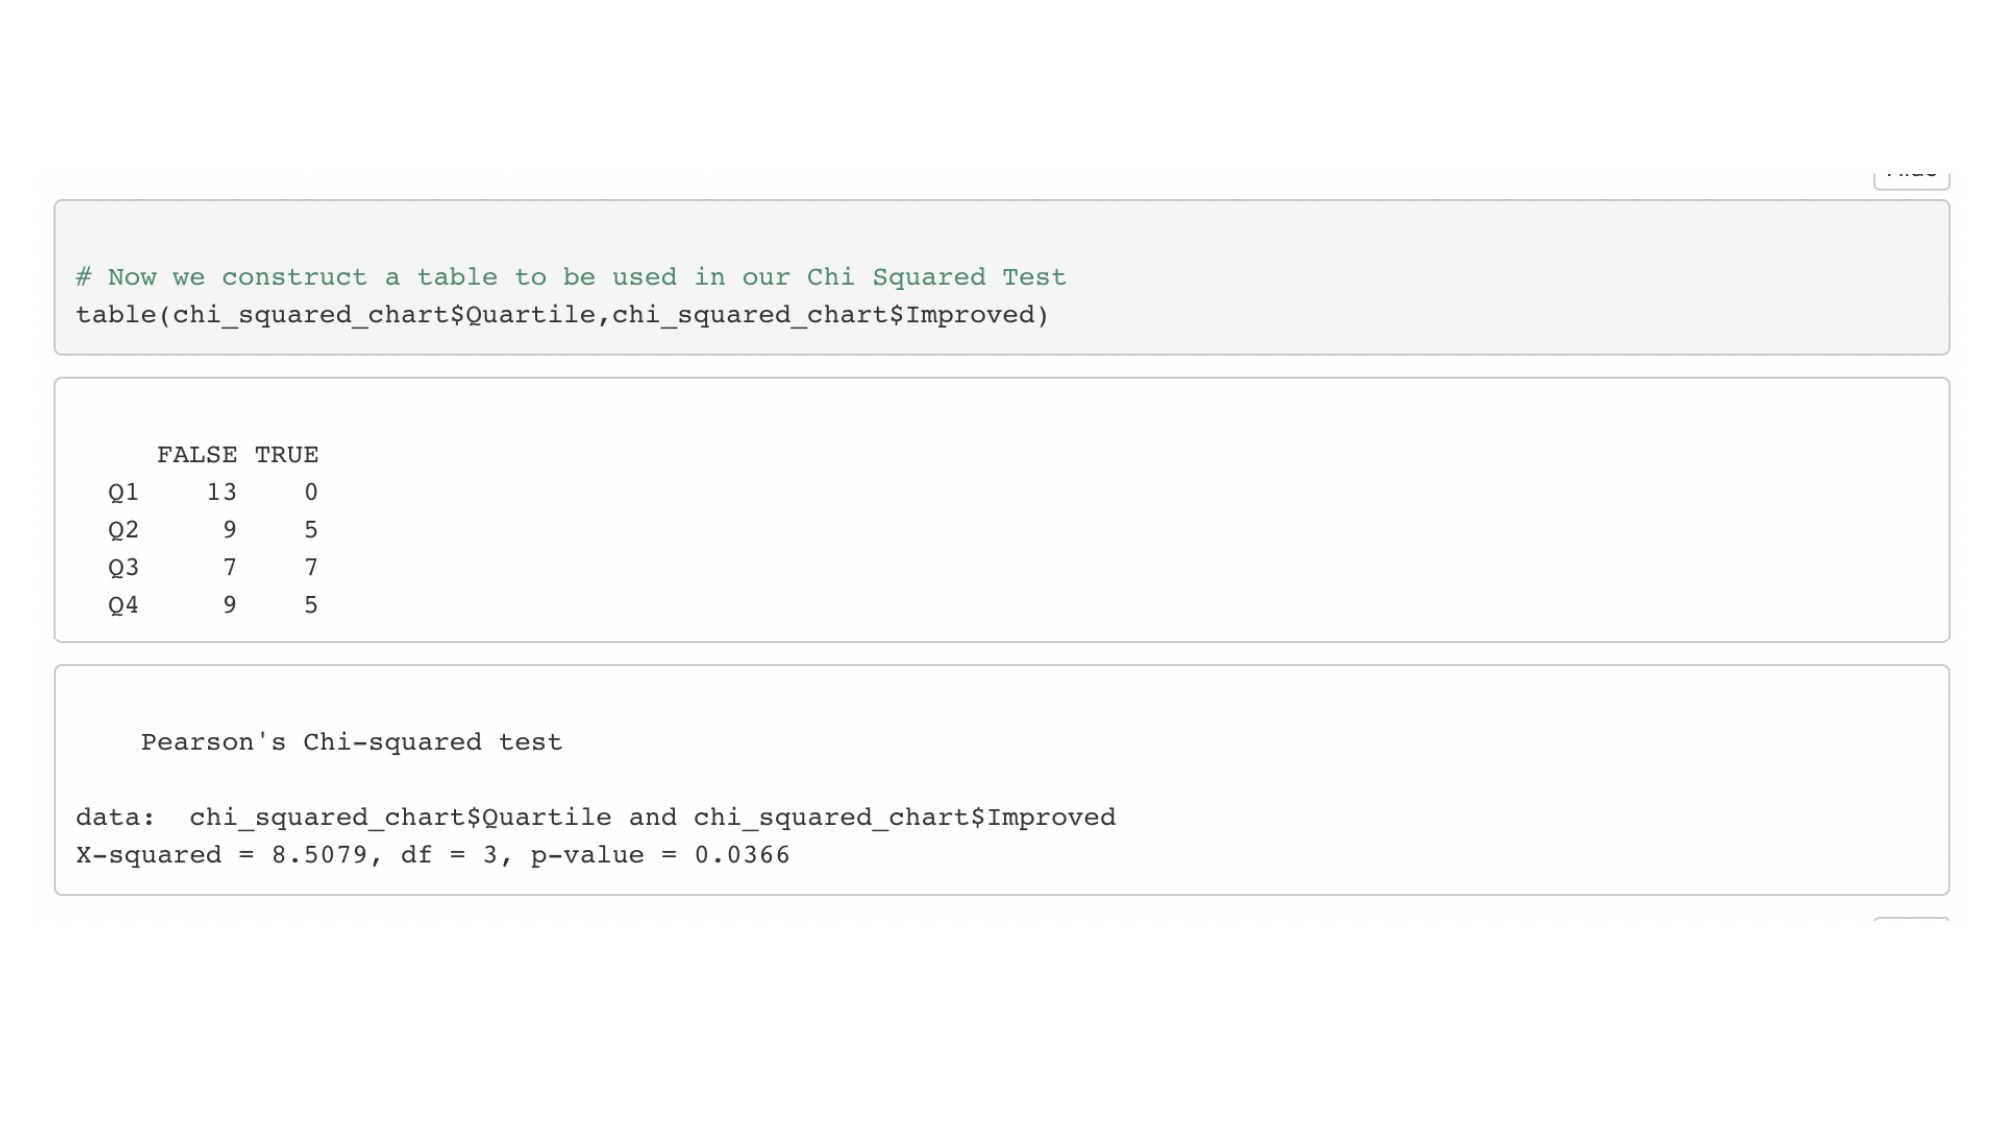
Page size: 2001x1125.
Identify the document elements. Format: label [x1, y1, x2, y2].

picture [33, 174, 1967, 921]
